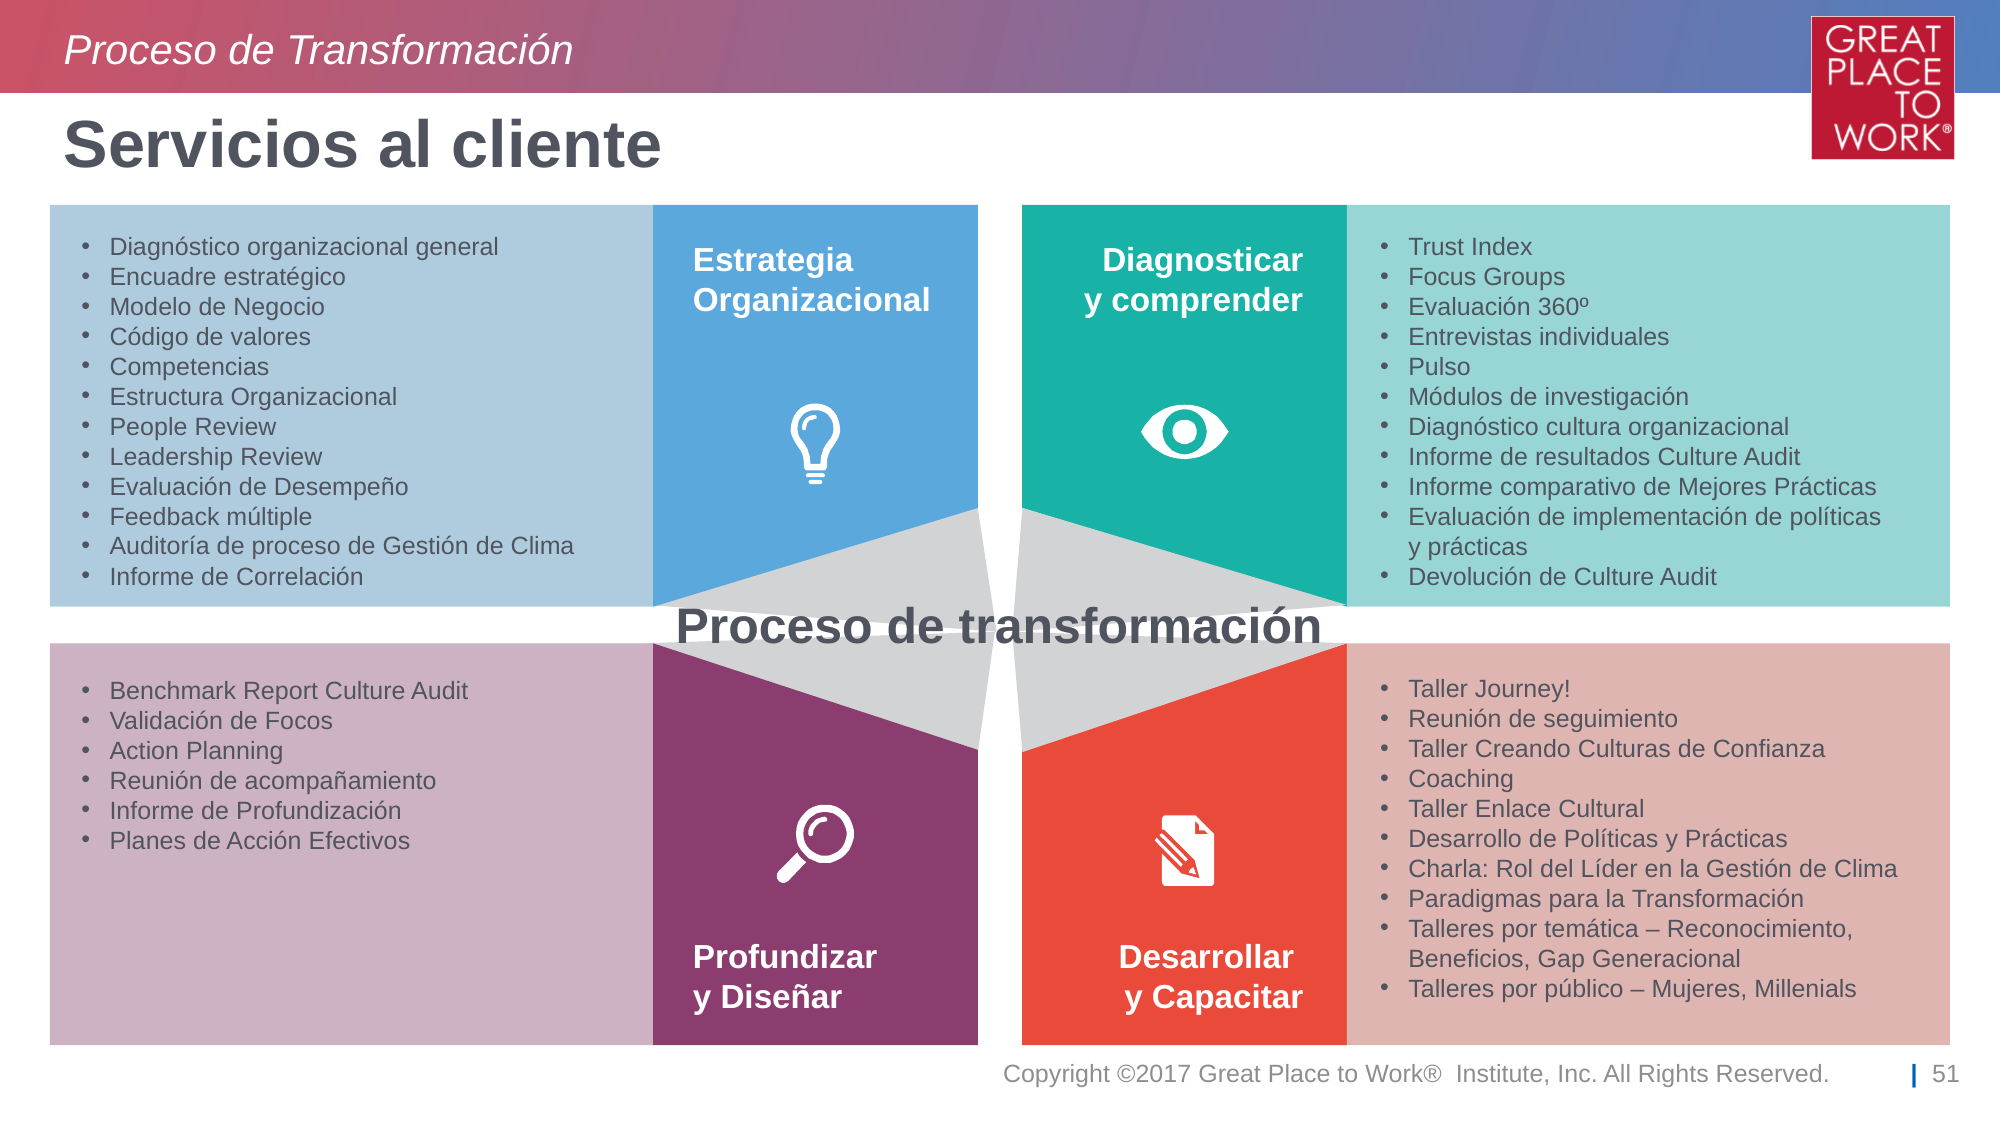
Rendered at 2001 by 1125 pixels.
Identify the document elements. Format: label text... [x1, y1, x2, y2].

subtitle Proceso de Transformación [48, 21, 1894, 90]
footer Copyright ©2017 Great Place to Work® Institute, Inc. All Rights Reserved. [978, 1046, 1846, 1103]
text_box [49, 204, 1950, 1046]
picture [0, 0, 2000, 93]
slide_number | 51 [1846, 1042, 1976, 1103]
title Servicios al cliente [48, 92, 1976, 200]
